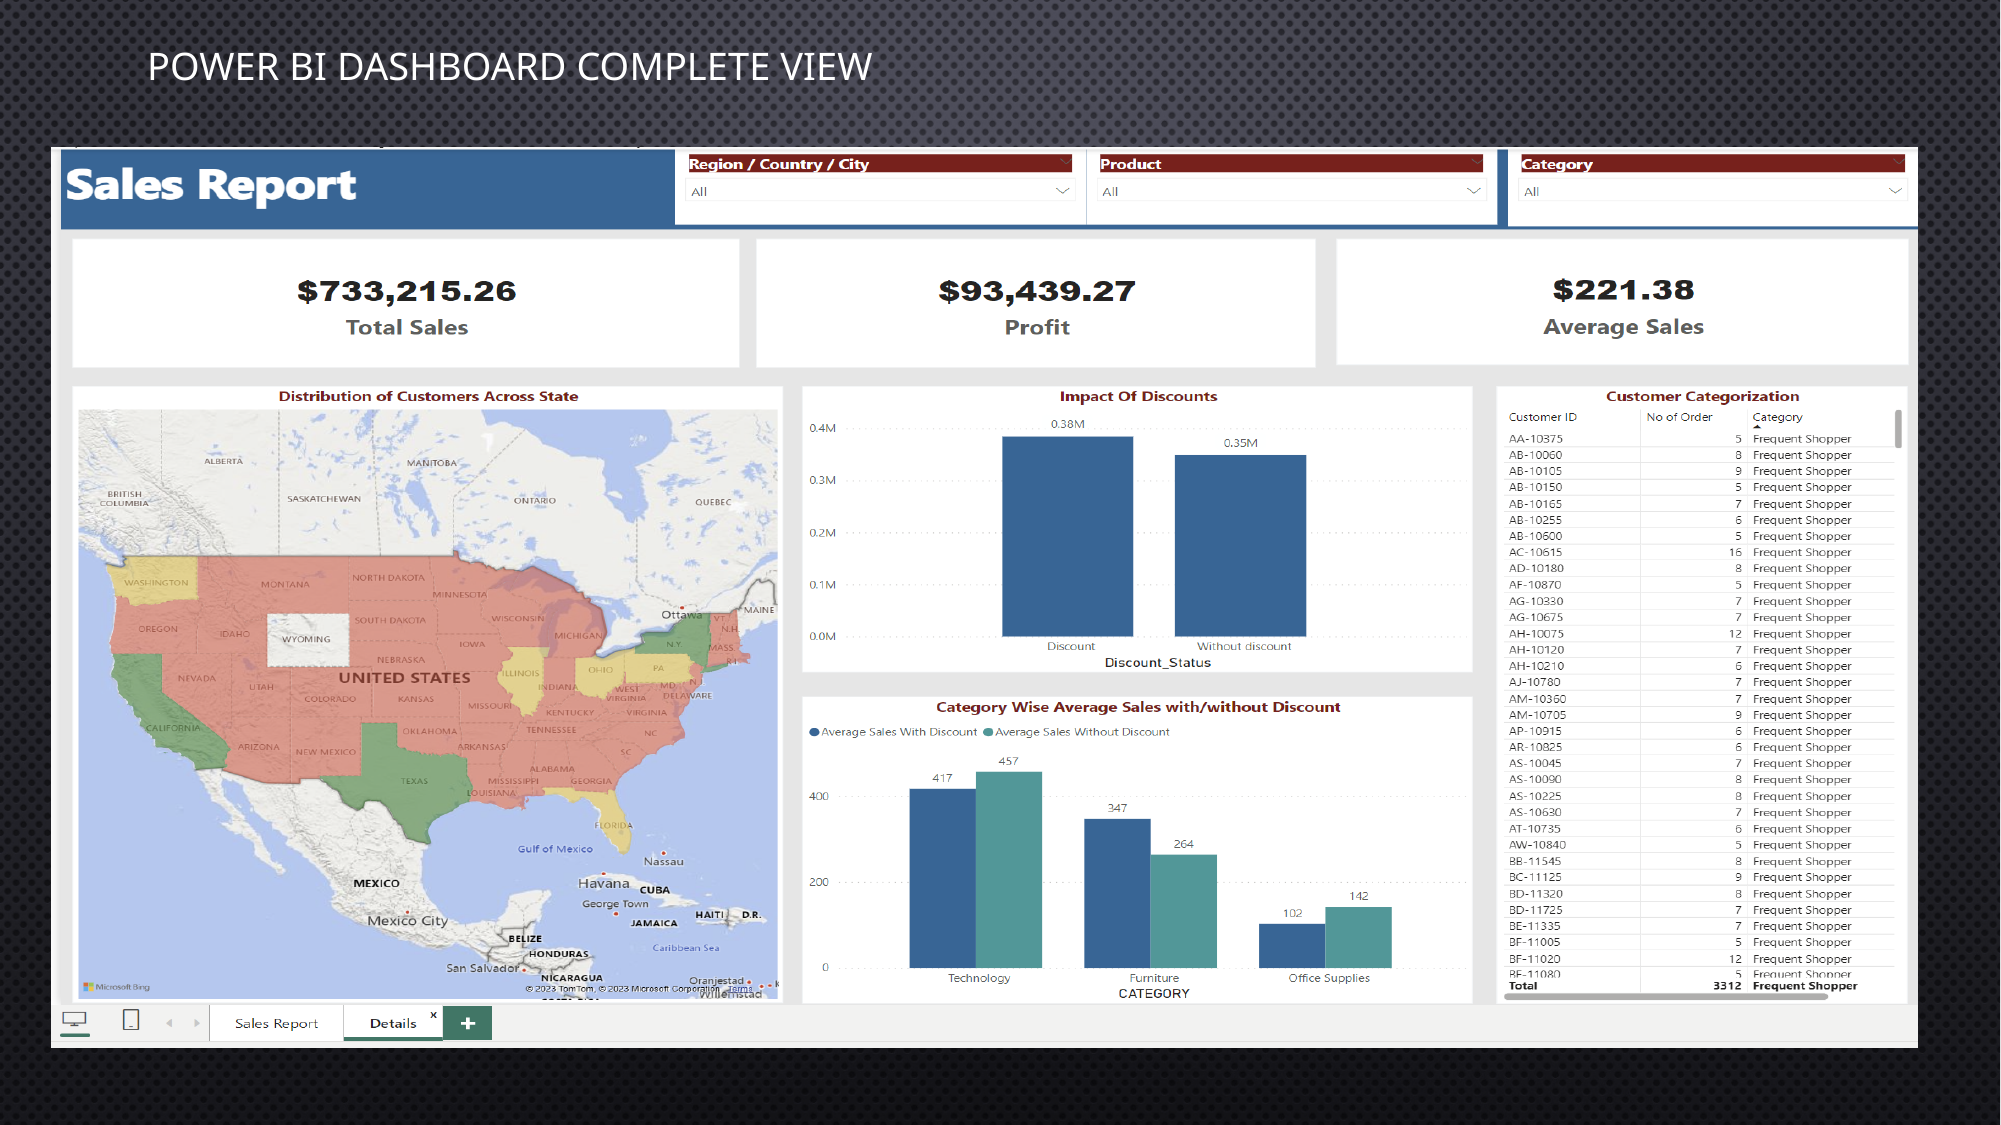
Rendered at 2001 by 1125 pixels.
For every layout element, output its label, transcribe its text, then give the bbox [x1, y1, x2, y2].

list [51, 147, 1919, 1048]
title POWER BI DASHBOARD COMPLETE VIEW [132, 34, 1758, 96]
